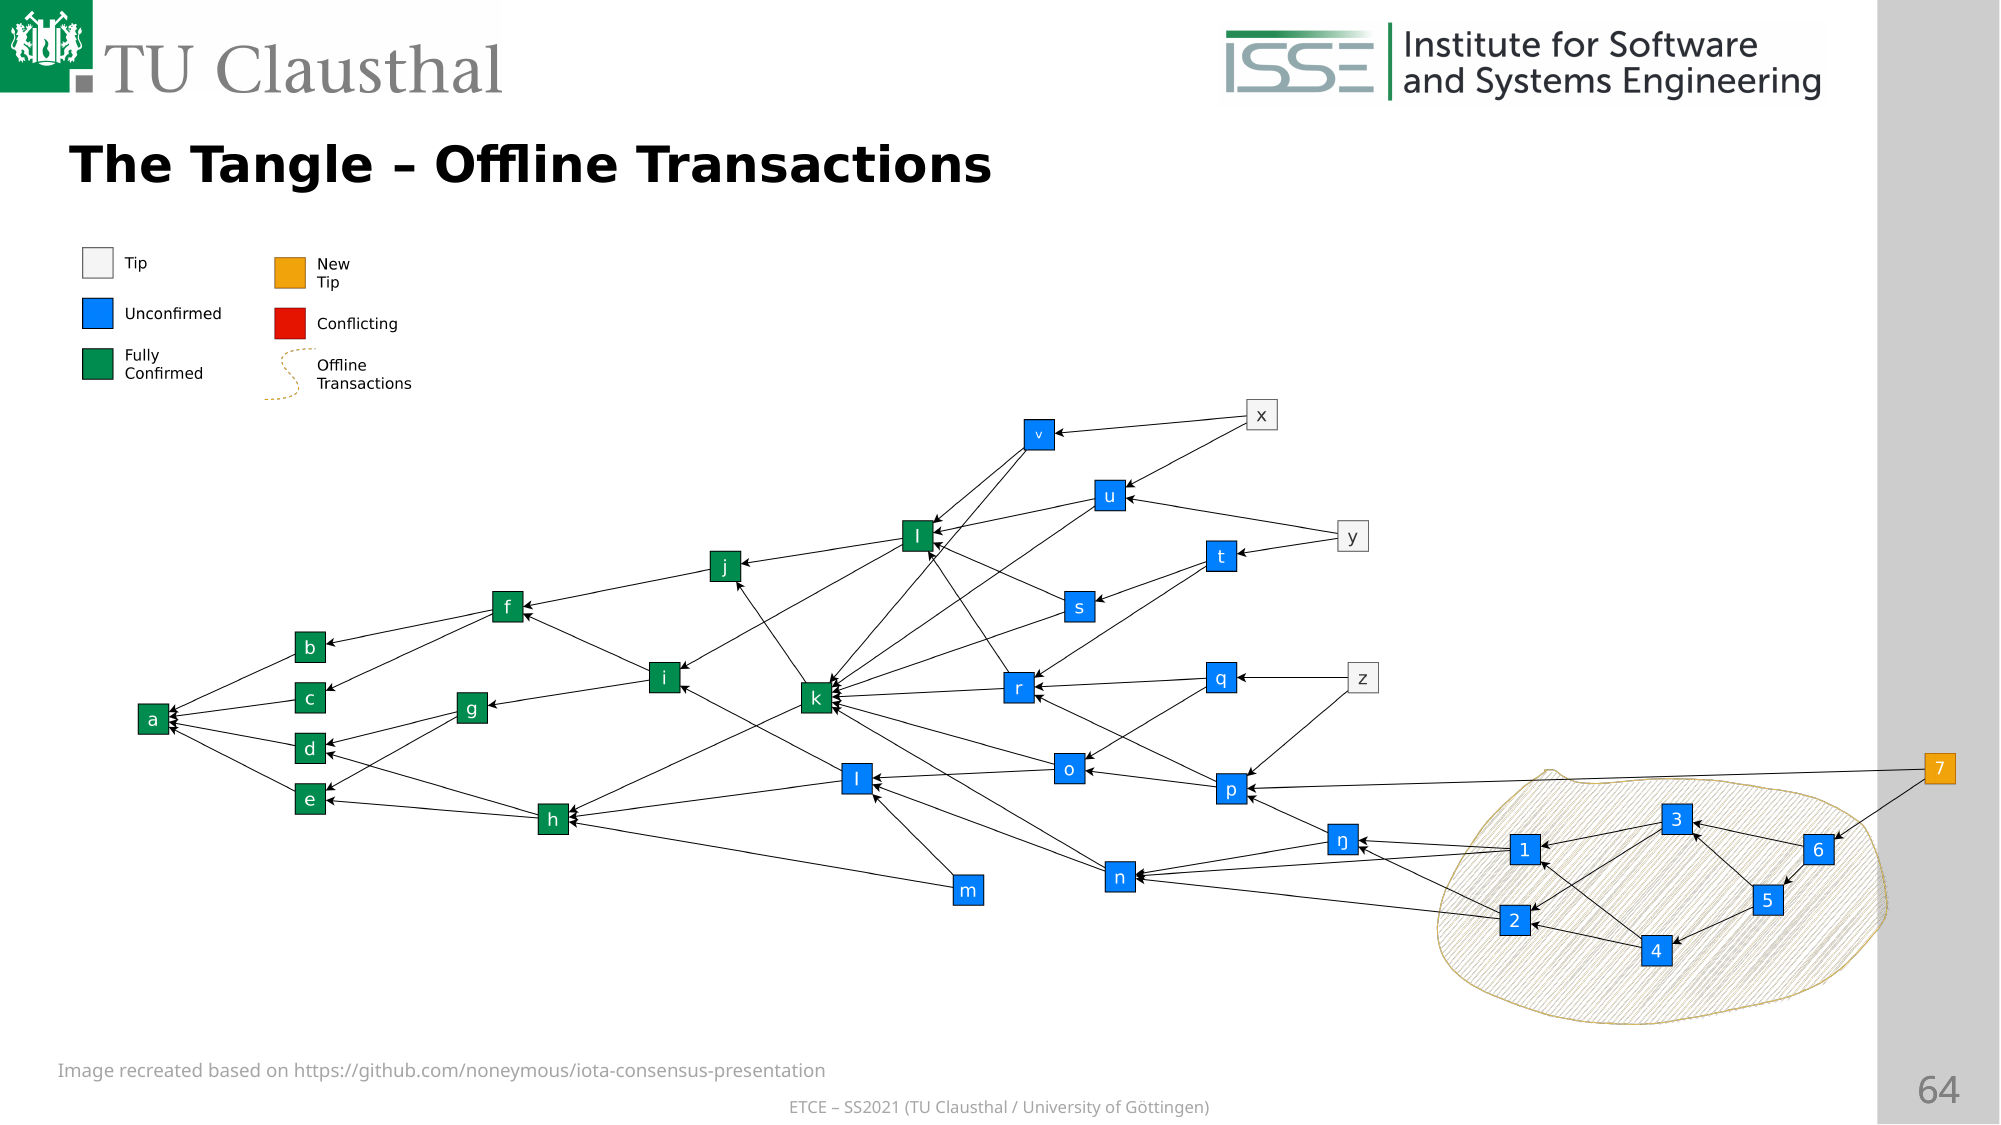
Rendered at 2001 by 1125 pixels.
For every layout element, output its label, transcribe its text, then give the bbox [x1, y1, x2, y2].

picture [82, 246, 1956, 1026]
text_box Image recreated based on https://github.com/noneymous/iota-consensus-presentation [43, 1051, 1521, 1089]
picture [0, 0, 502, 93]
text_box The Tangle – Offline Transactions [54, 125, 1819, 208]
text_box ETCE – SS2021 (TU Clausthal / University of Göttingen) [0, 1089, 2000, 1125]
picture [1218, 22, 1826, 107]
